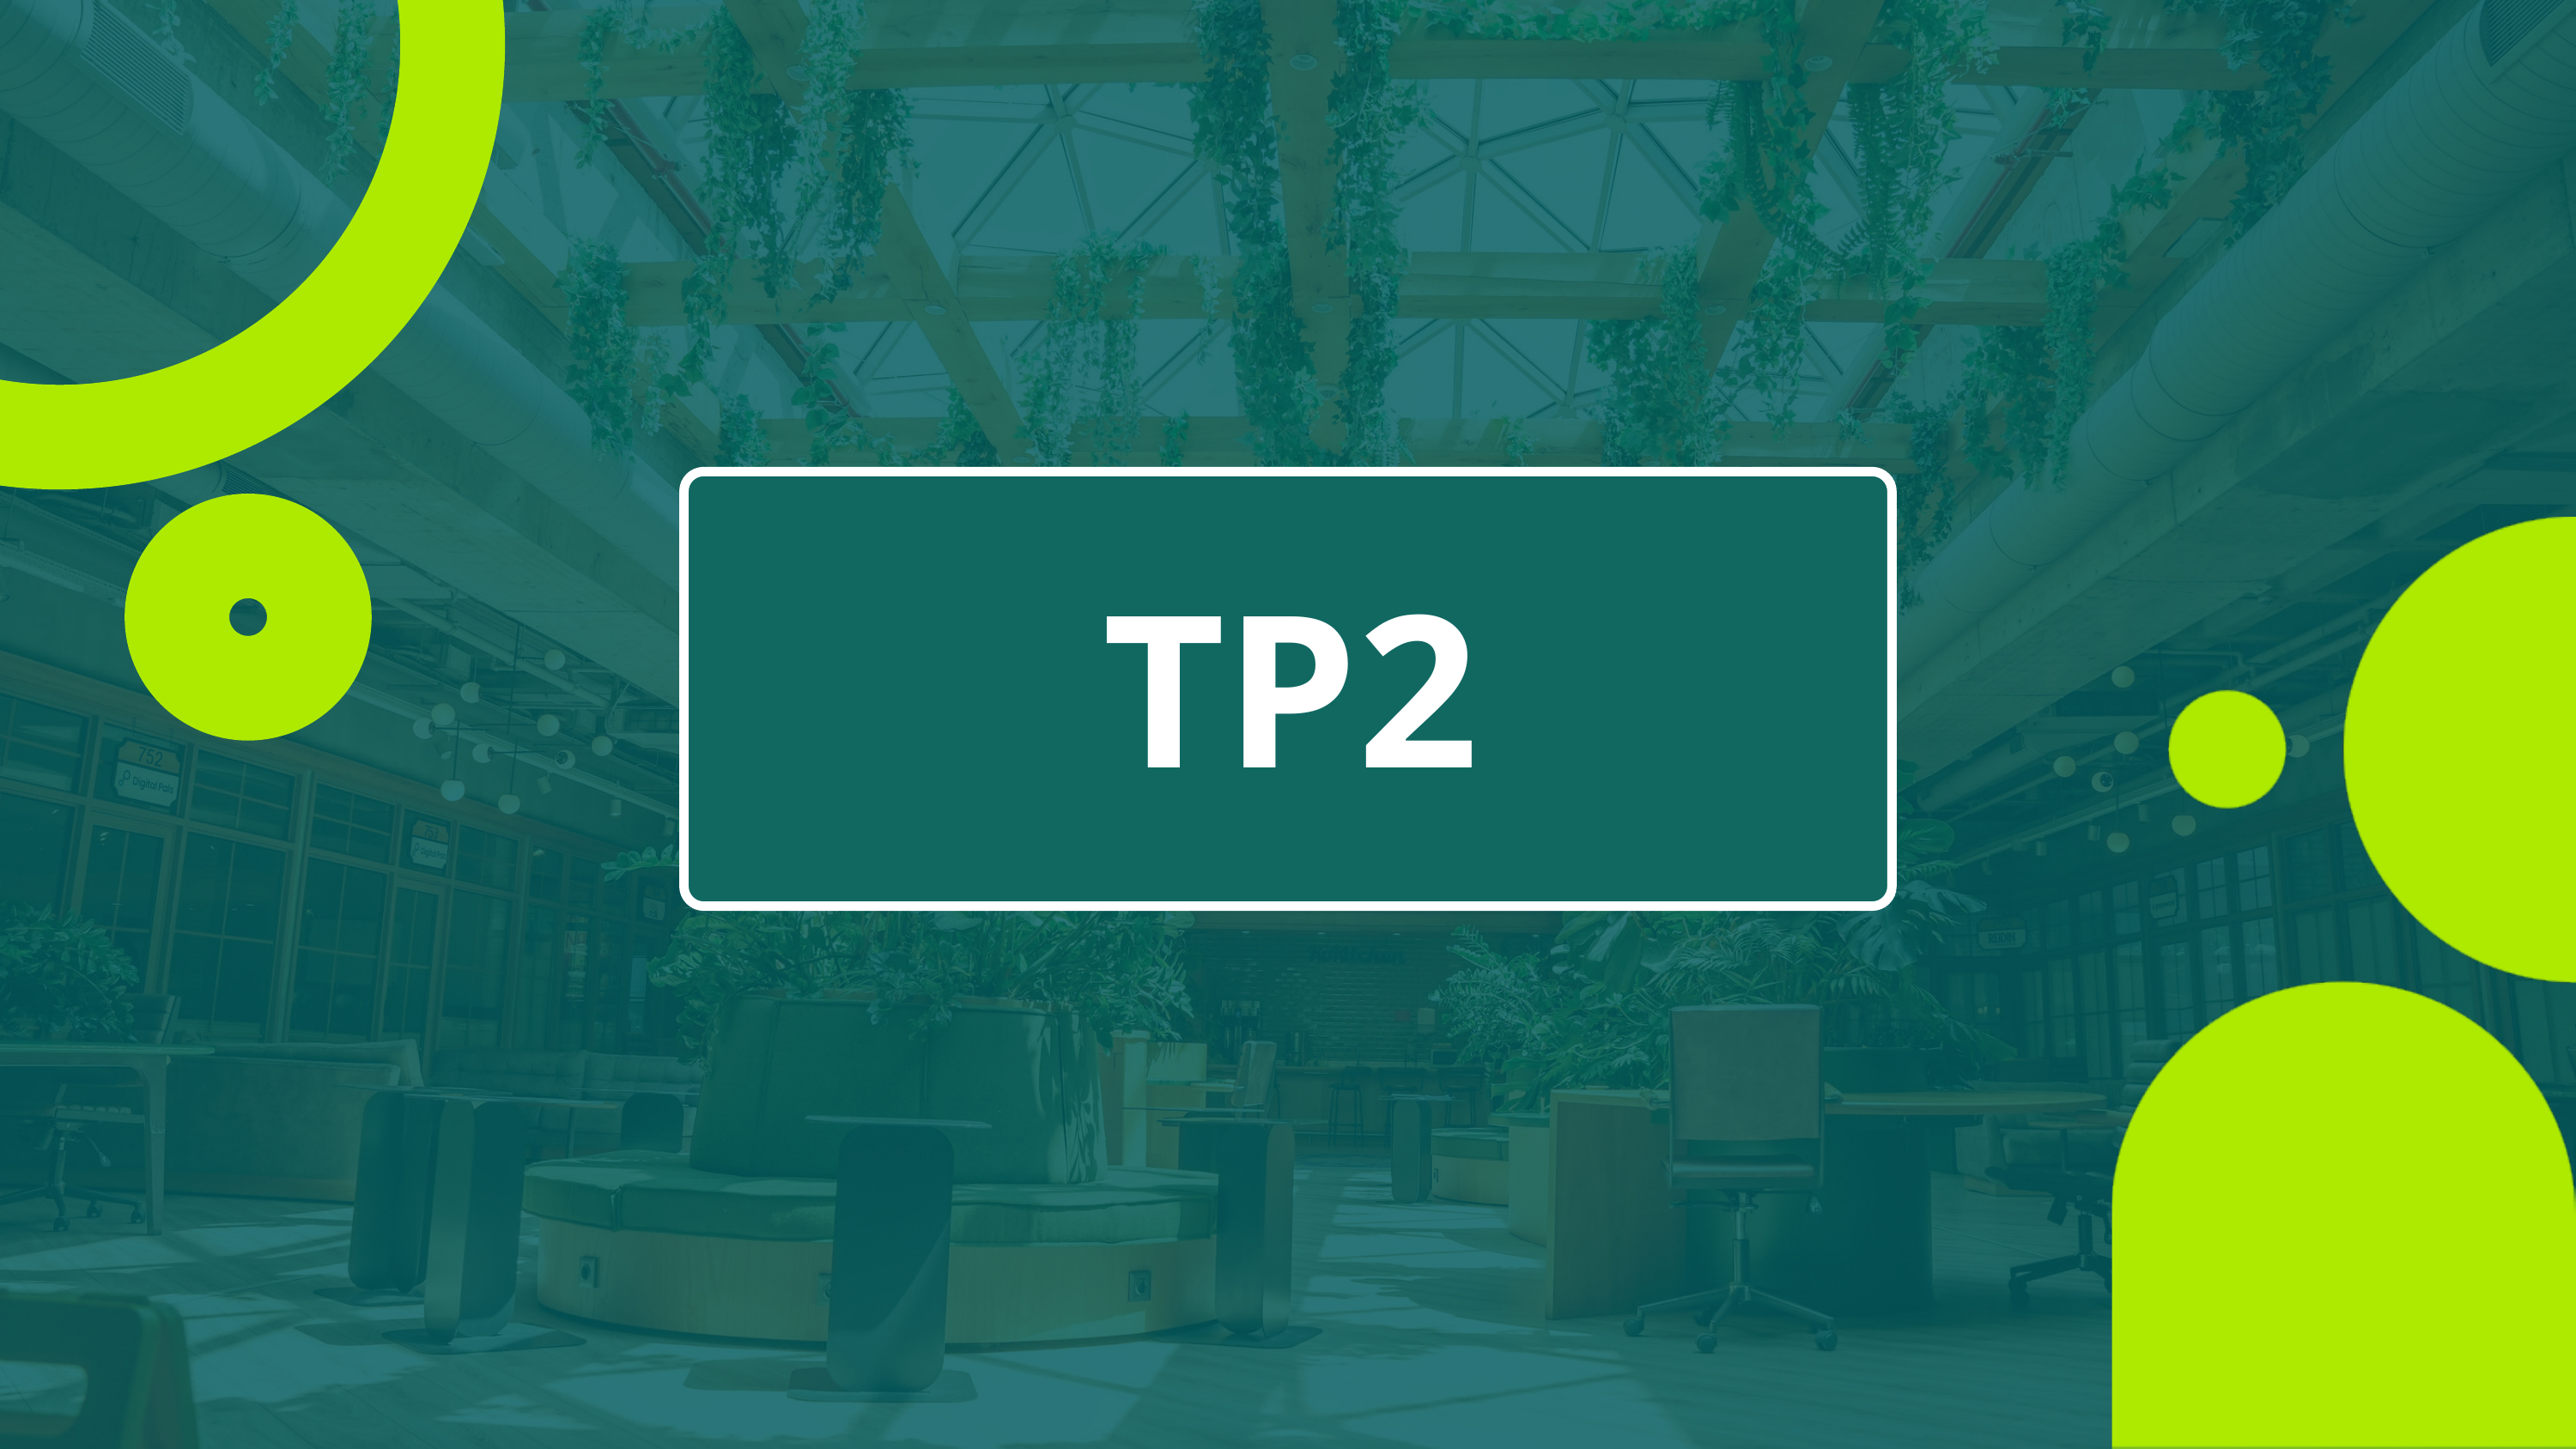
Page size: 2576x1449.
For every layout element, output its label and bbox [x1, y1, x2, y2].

text_box [0, 0, 453, 438]
text_box [683, 471, 1893, 906]
text_box [176, 545, 320, 688]
text_box [2111, 517, 2576, 1449]
text_box [0, 0, 2576, 1449]
